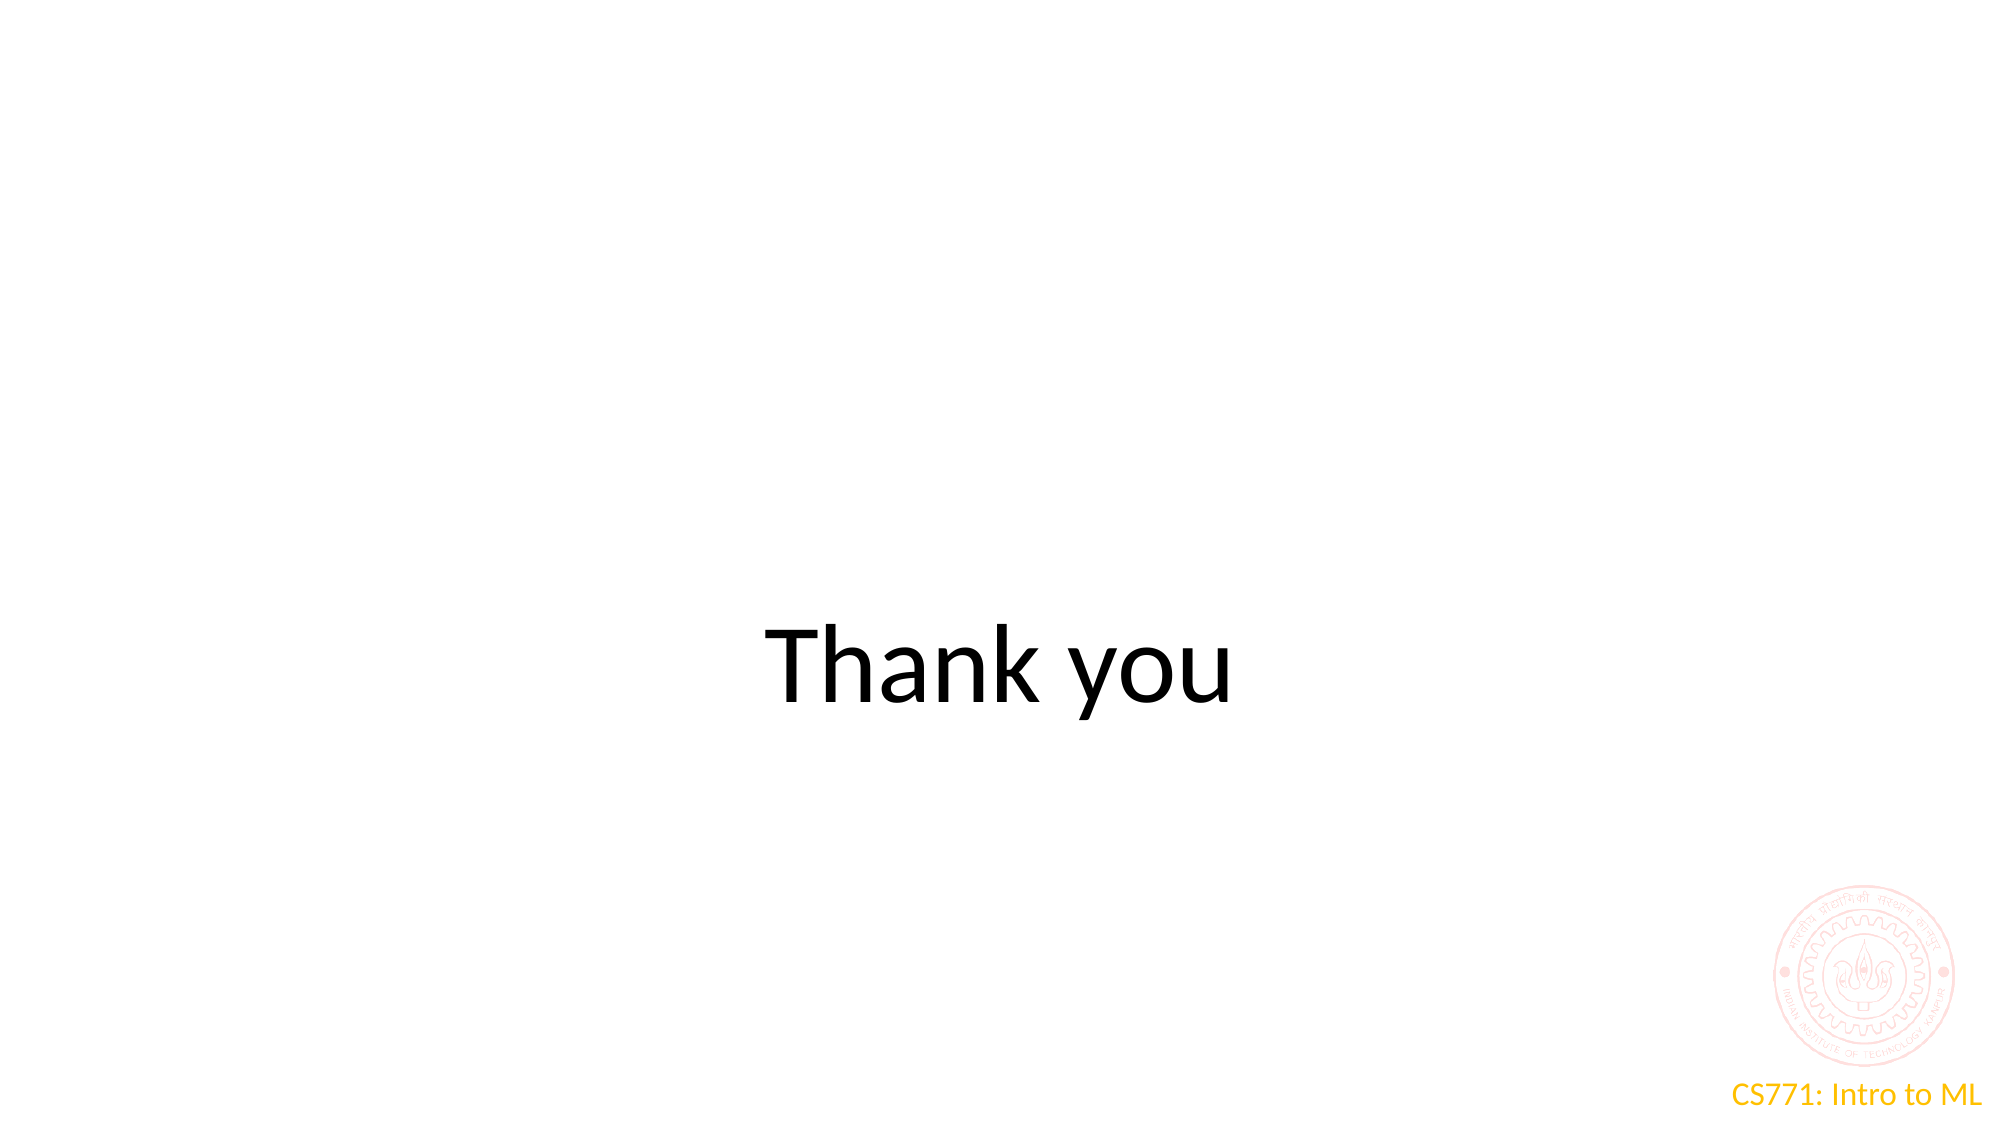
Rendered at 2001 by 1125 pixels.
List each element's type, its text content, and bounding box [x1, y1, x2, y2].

list Thank you [137, 299, 1863, 1014]
